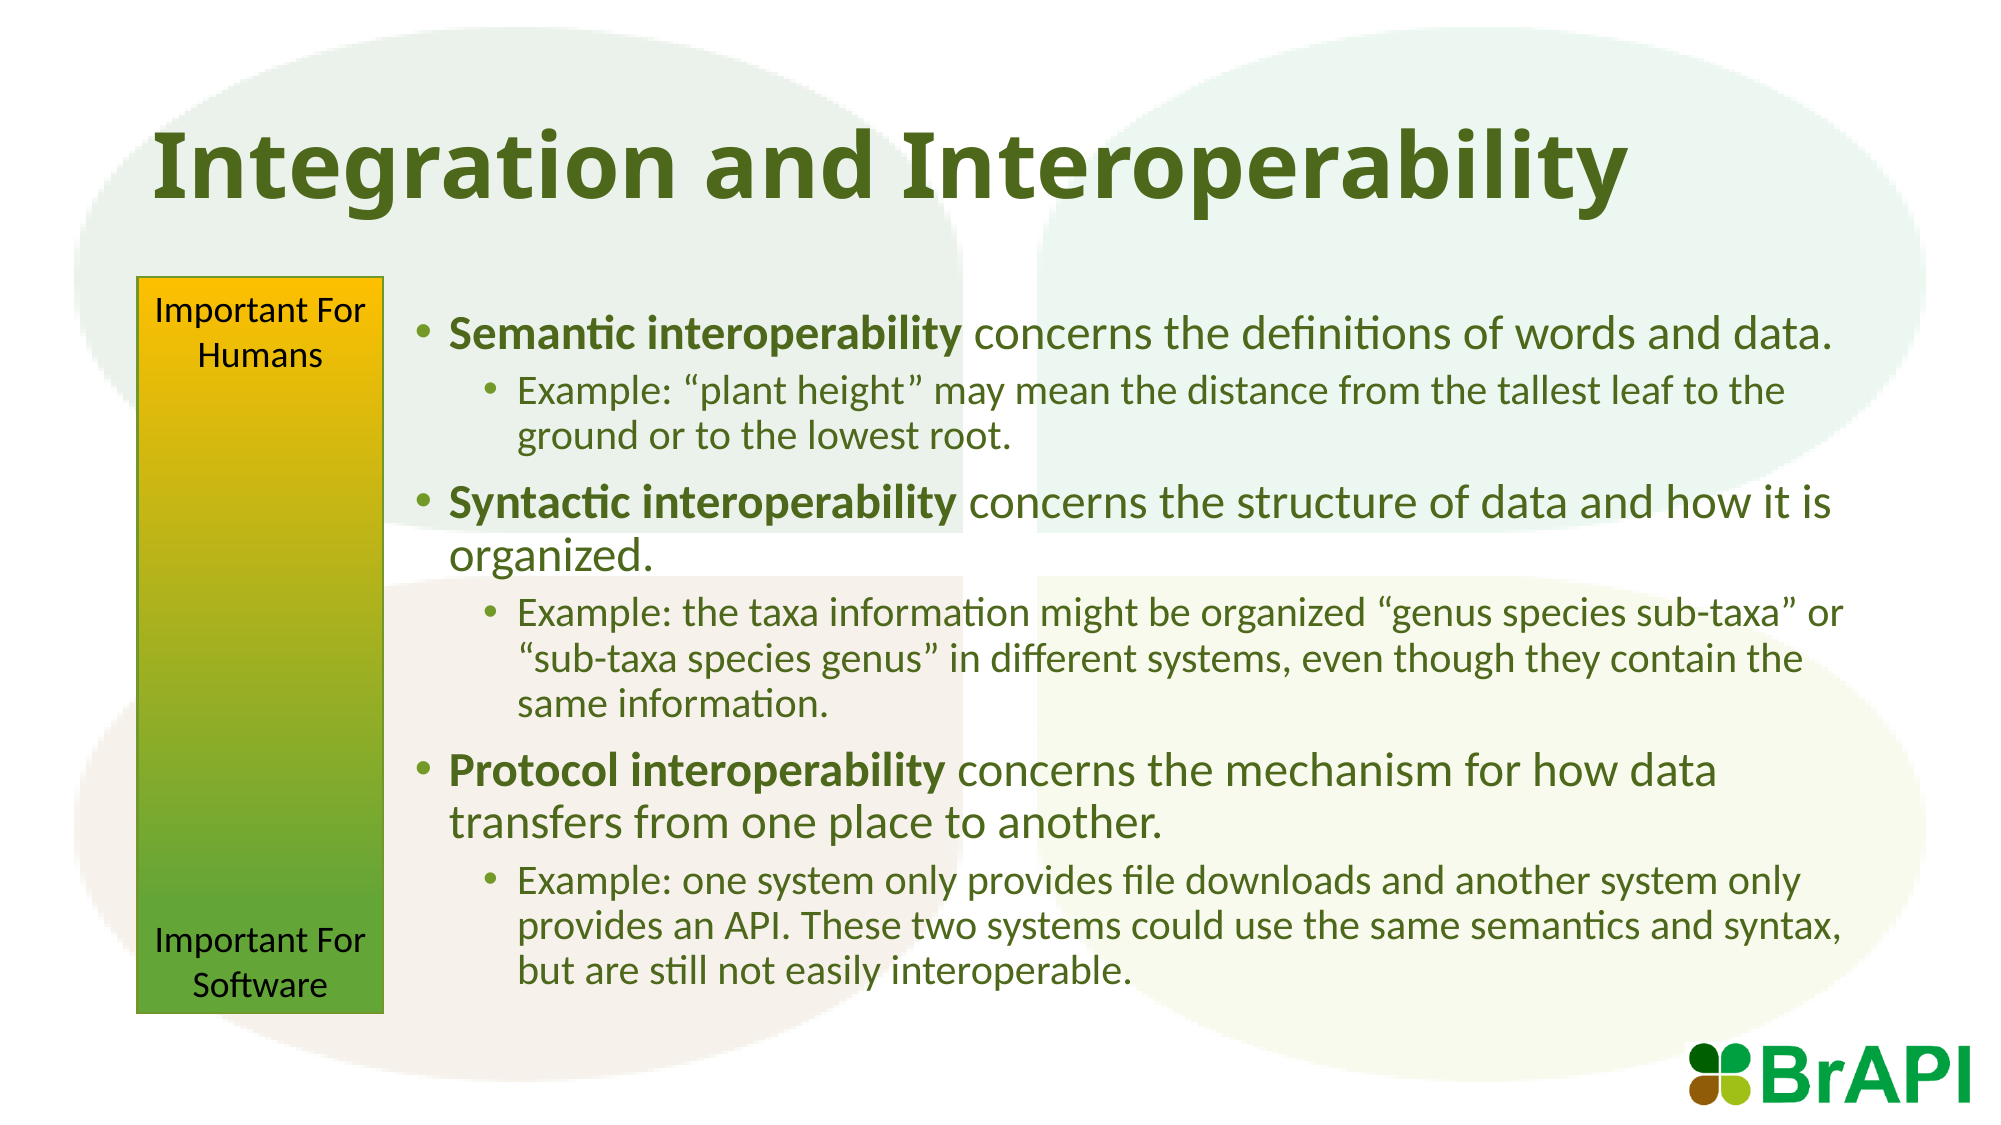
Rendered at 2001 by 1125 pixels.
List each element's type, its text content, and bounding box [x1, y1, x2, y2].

list Semantic interoperability concerns the definitions of words and data. Example: “plant height” may mean the distance from the tallest leaf to the ground or to the lowest root. Syntactic interoperability concerns the structure of data and how it is organized. Example: the taxa information might be organized “genus species sub-taxa” or “sub-taxa species genus” in different systems, even though they contain the same information. Protocol interoperability concerns the mechanism for how data transfers from one place to another. Example: one system only provides file downloads and another system only provides an API. These two systems could use the same semantics and syntax, but are still not easily interoperable. [399, 299, 1863, 1014]
text_box Important For Software [137, 907, 384, 1012]
text_box Important For Humans [137, 277, 384, 382]
title Integration and Interoperability [137, 59, 1863, 278]
text_box [136, 276, 384, 1014]
picture [1685, 1042, 1974, 1106]
